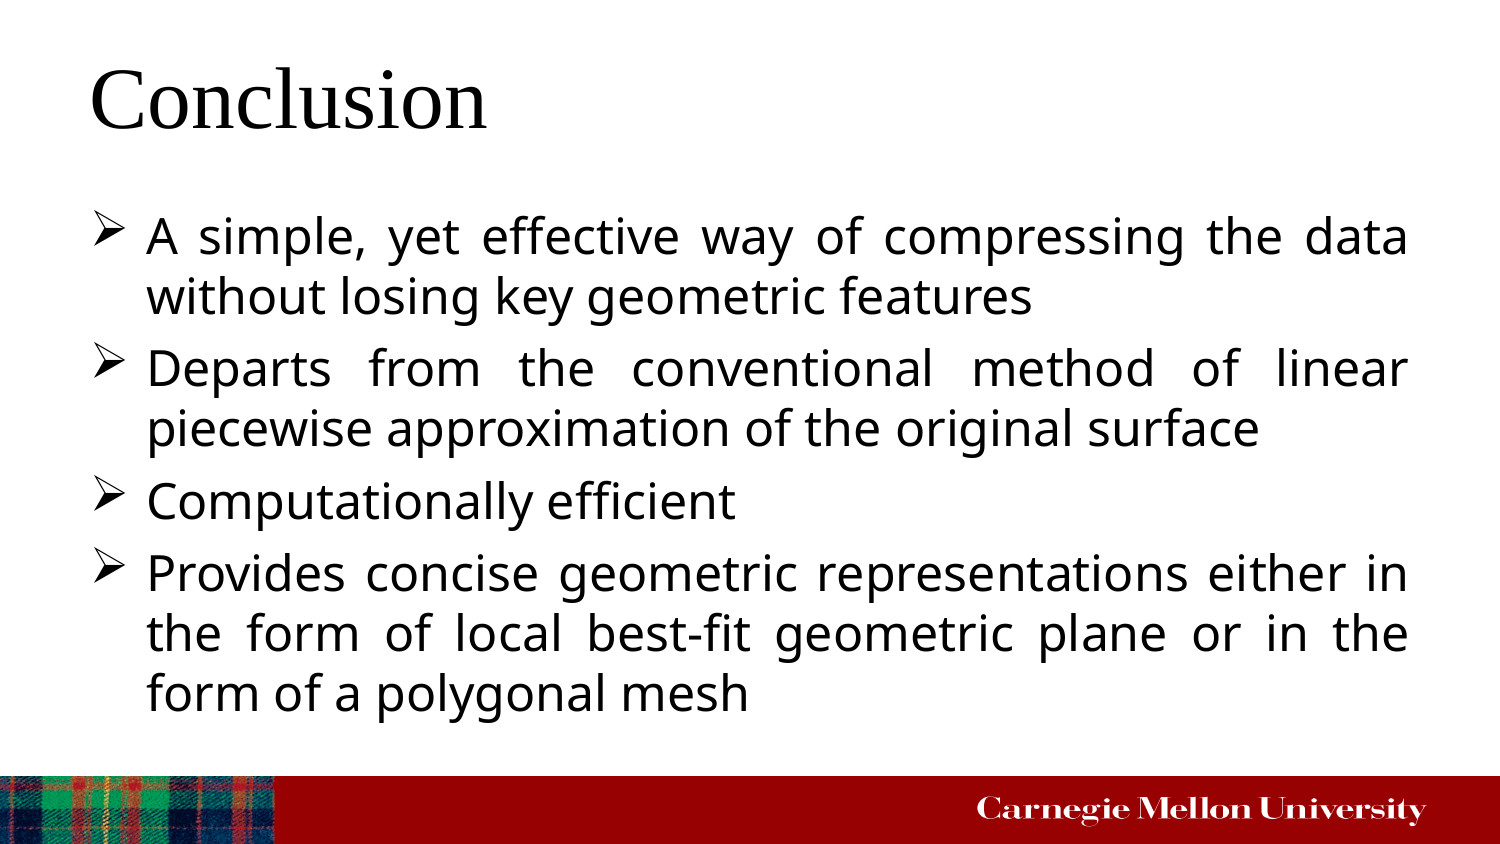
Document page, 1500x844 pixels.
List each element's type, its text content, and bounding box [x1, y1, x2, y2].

picture [0, 776, 1500, 844]
title Conclusion [75, 33, 1425, 175]
list A simple, yet effective way of compressing the data without losing key geometric features Departs from the conventional method of linear piecewise approximation of the original surface Computationally efficient Provides concise geometric representations either in the form of local best-fit geometric plane or in the form of a polygonal mesh [75, 196, 1425, 754]
